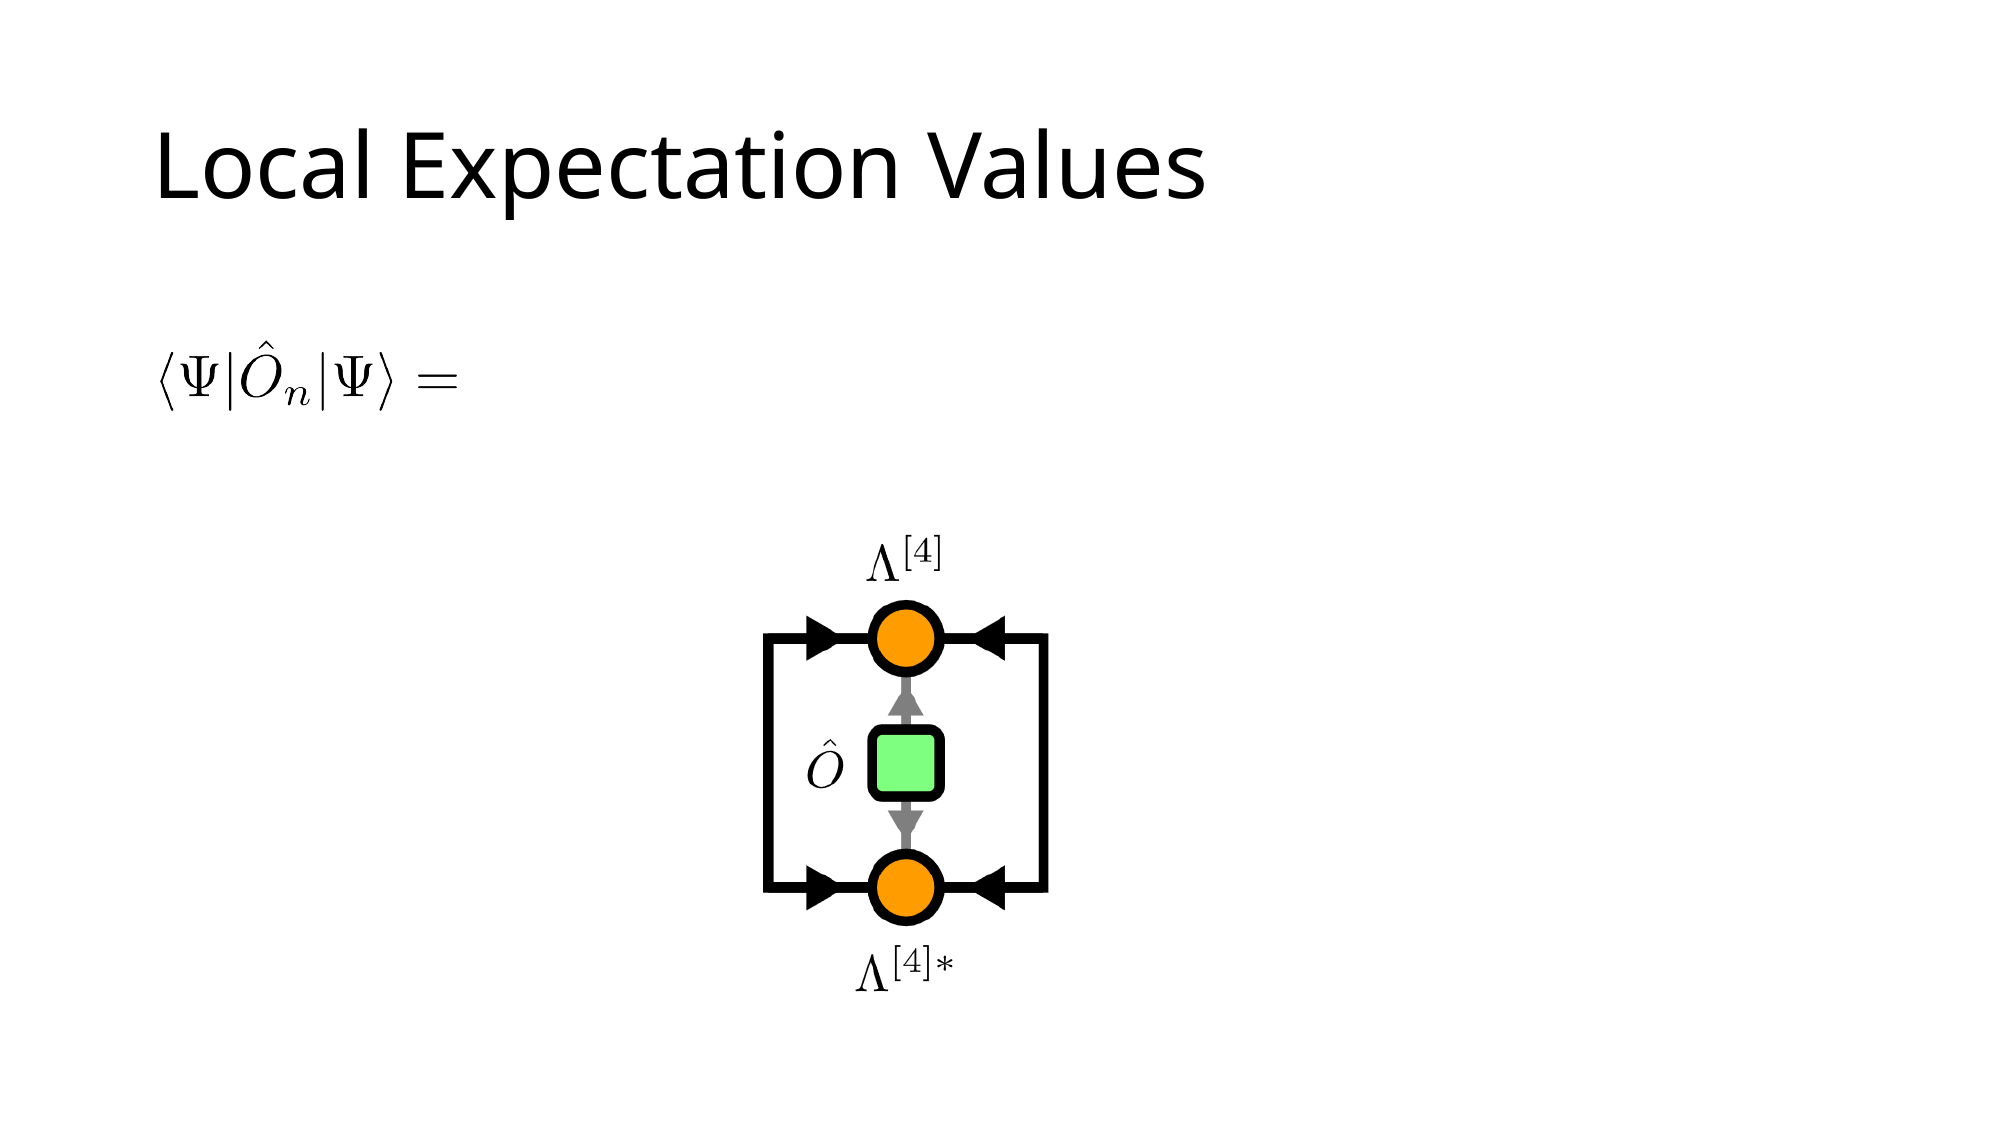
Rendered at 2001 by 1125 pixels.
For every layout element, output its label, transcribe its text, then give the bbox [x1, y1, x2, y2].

picture [274, 515, 1726, 1009]
title Local Expectation Values [137, 59, 1863, 278]
picture [159, 340, 457, 412]
